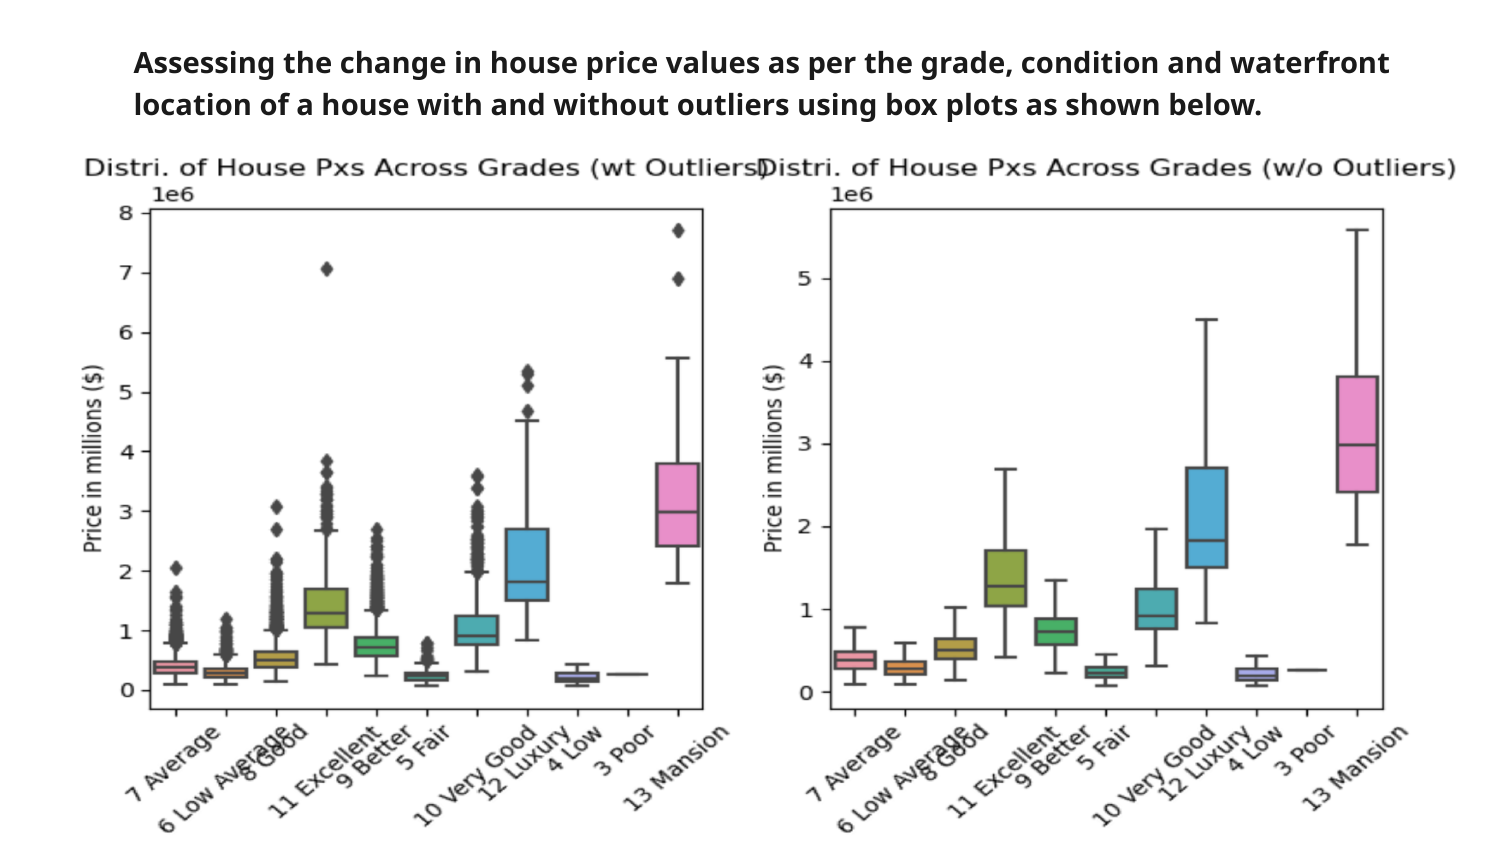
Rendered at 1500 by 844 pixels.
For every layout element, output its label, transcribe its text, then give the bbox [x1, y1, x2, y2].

picture [23, 148, 1477, 844]
title Assessing the change in house price values as per the grade, condition and waterfront location of a house with and without outliers using box plots as shown below. [122, 7, 1481, 151]
